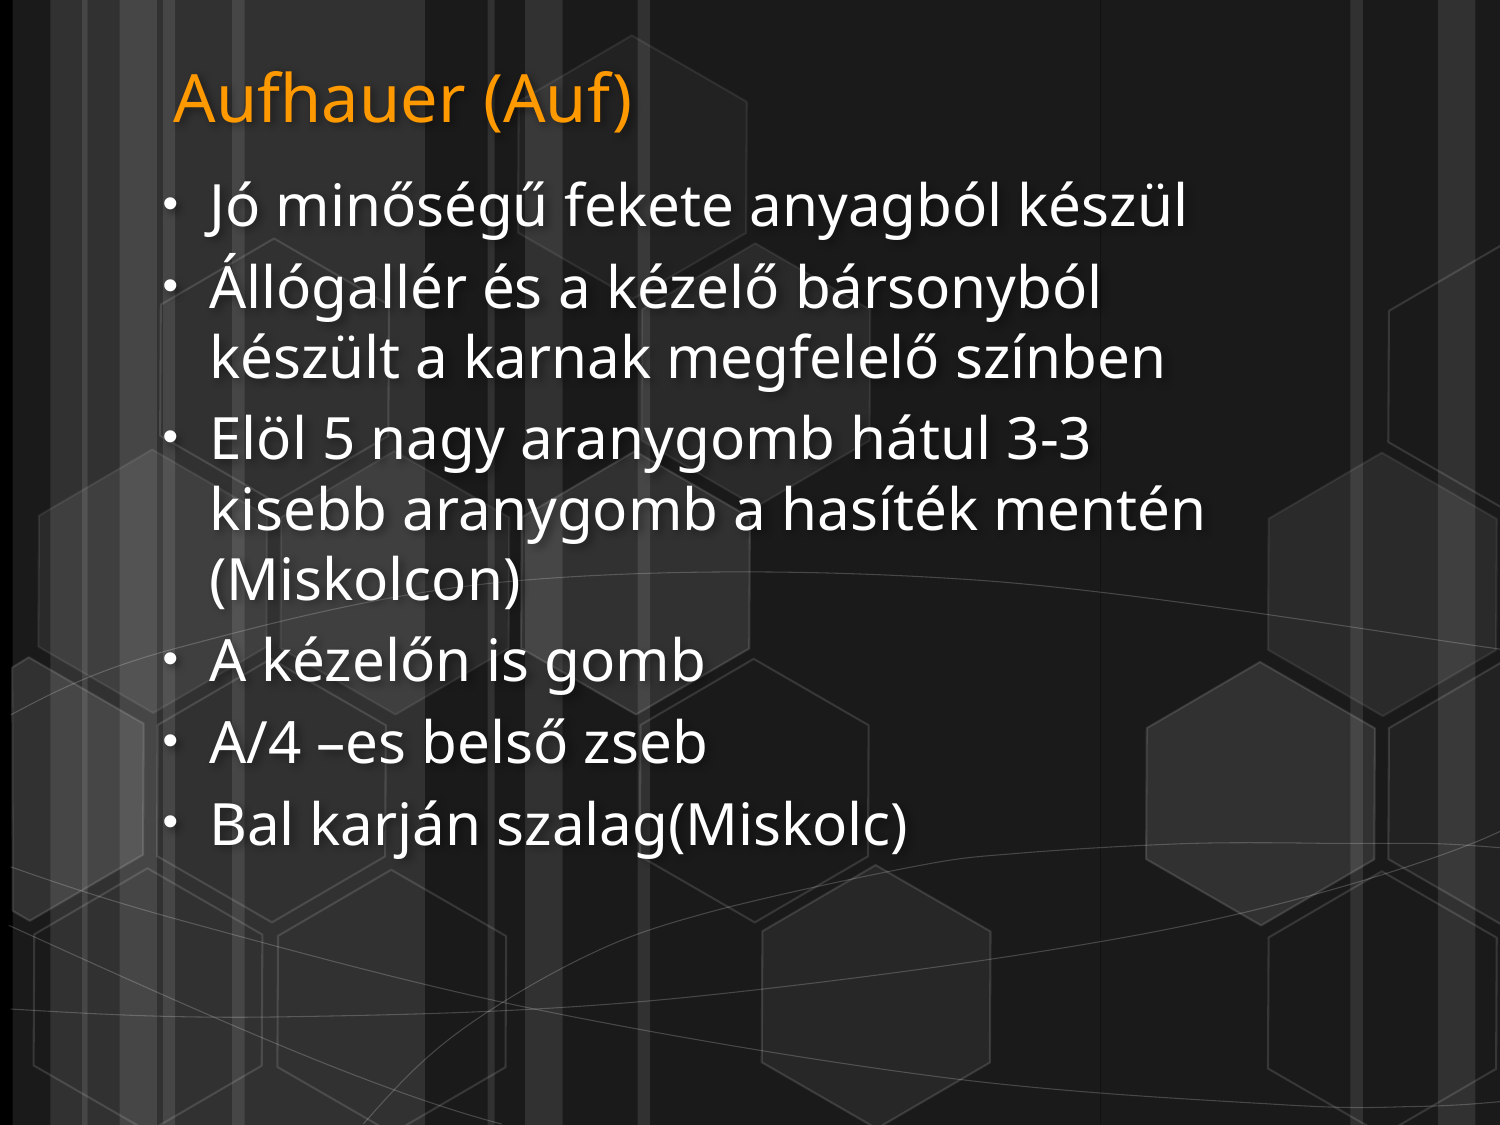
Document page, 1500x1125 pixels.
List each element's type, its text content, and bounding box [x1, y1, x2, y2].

title Aufhauer (Auf) [147, 42, 1300, 144]
list Jó minőségű fekete anyagból készül Állógallér és a kézelő bársonyból készült a karnak megfelelő színben Elöl 5 nagy aranygomb hátul 3-3 kisebb aranygomb a hasíték mentén (Miskolcon) A kézelőn is gomb A/4 –es belső zseb Bal karján szalag(Miskolc) [147, 160, 1260, 1000]
